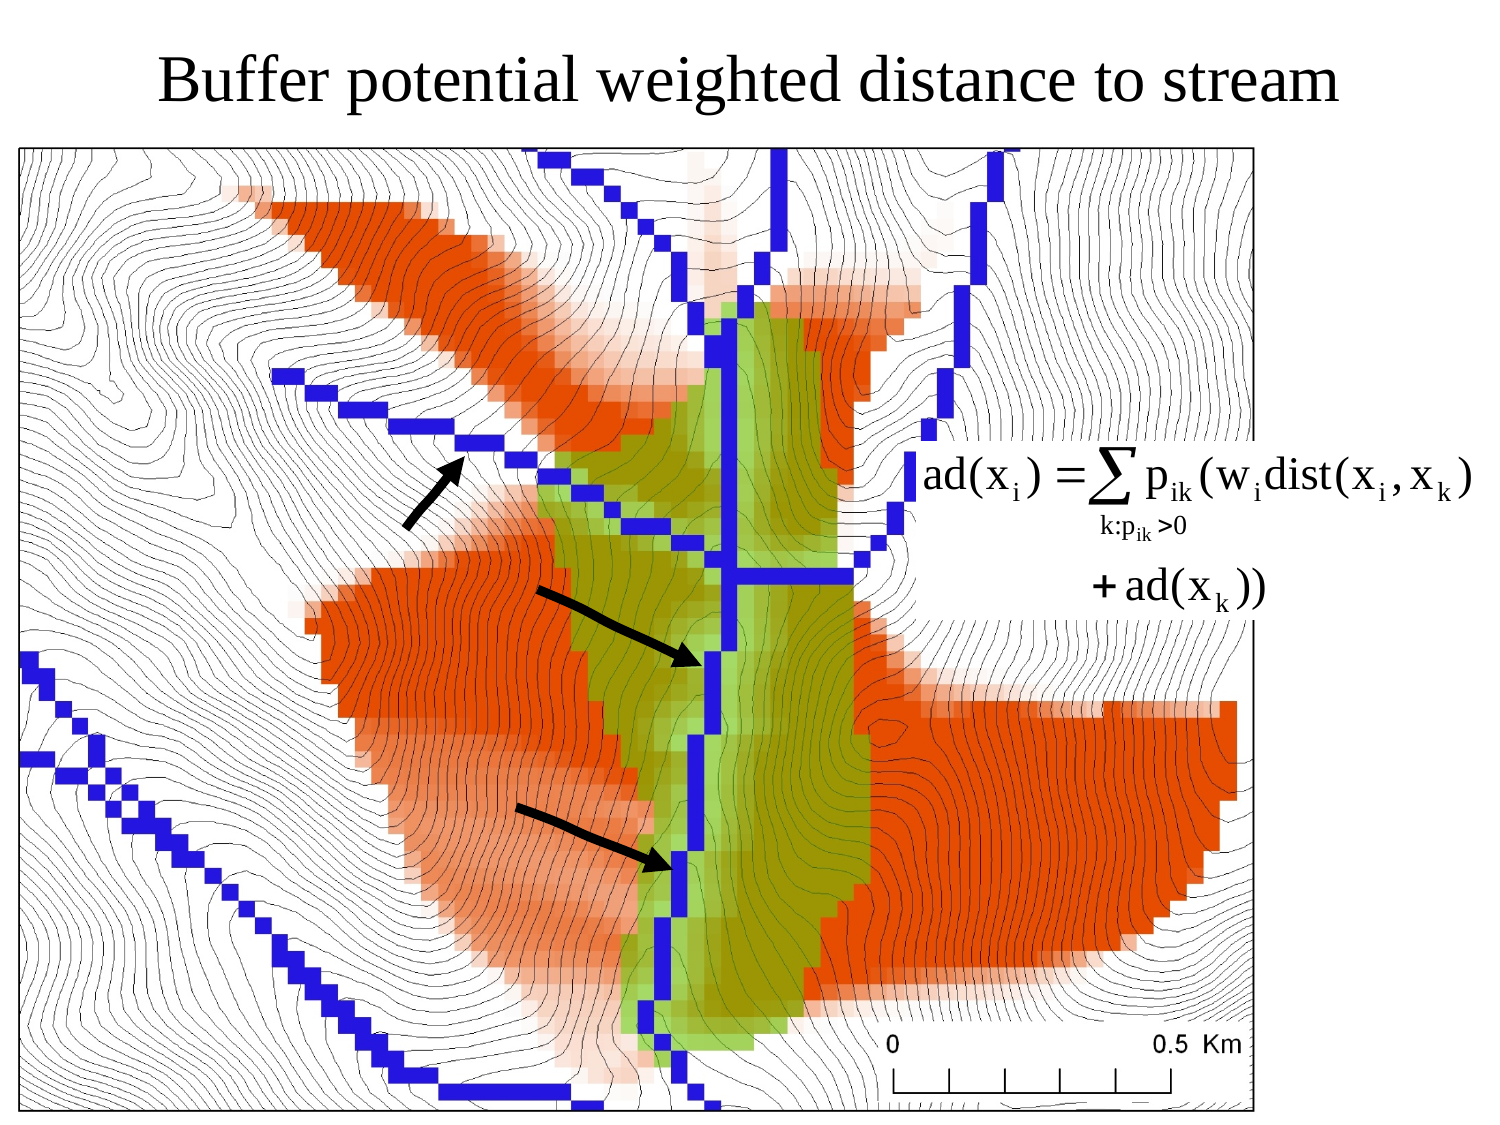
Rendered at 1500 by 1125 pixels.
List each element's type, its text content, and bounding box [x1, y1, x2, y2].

title Buffer potential weighted distance to stream [112, 9, 1388, 140]
picture [0, 112, 1266, 1125]
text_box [916, 440, 1481, 621]
